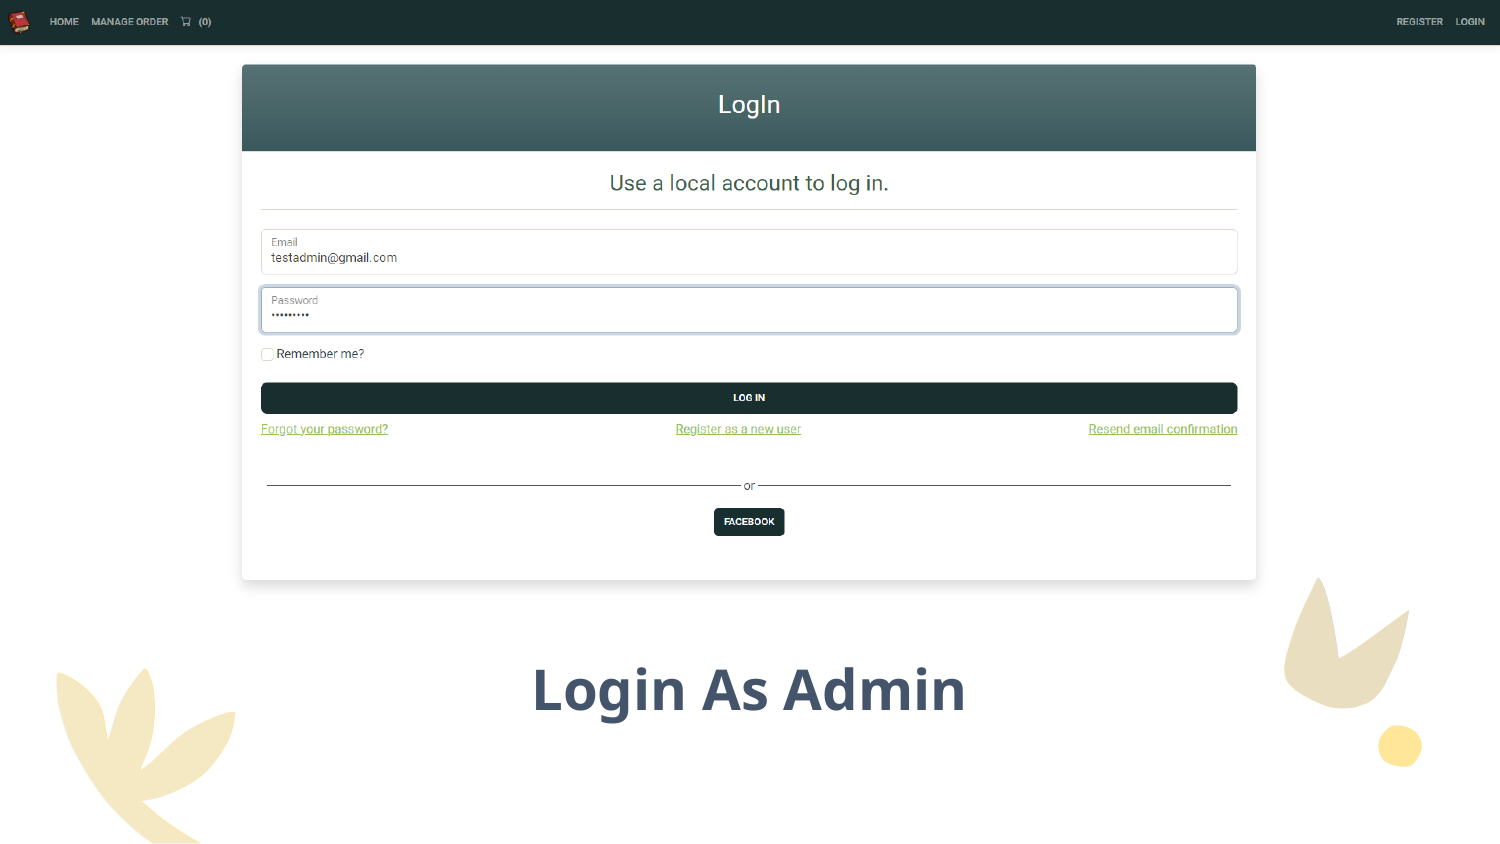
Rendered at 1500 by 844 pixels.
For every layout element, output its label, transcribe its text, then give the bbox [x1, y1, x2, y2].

title Login As Admin [276, 632, 1223, 730]
text_box [1282, 600, 1410, 710]
text_box [1377, 724, 1423, 768]
picture [0, 0, 1500, 600]
text_box [55, 667, 236, 844]
